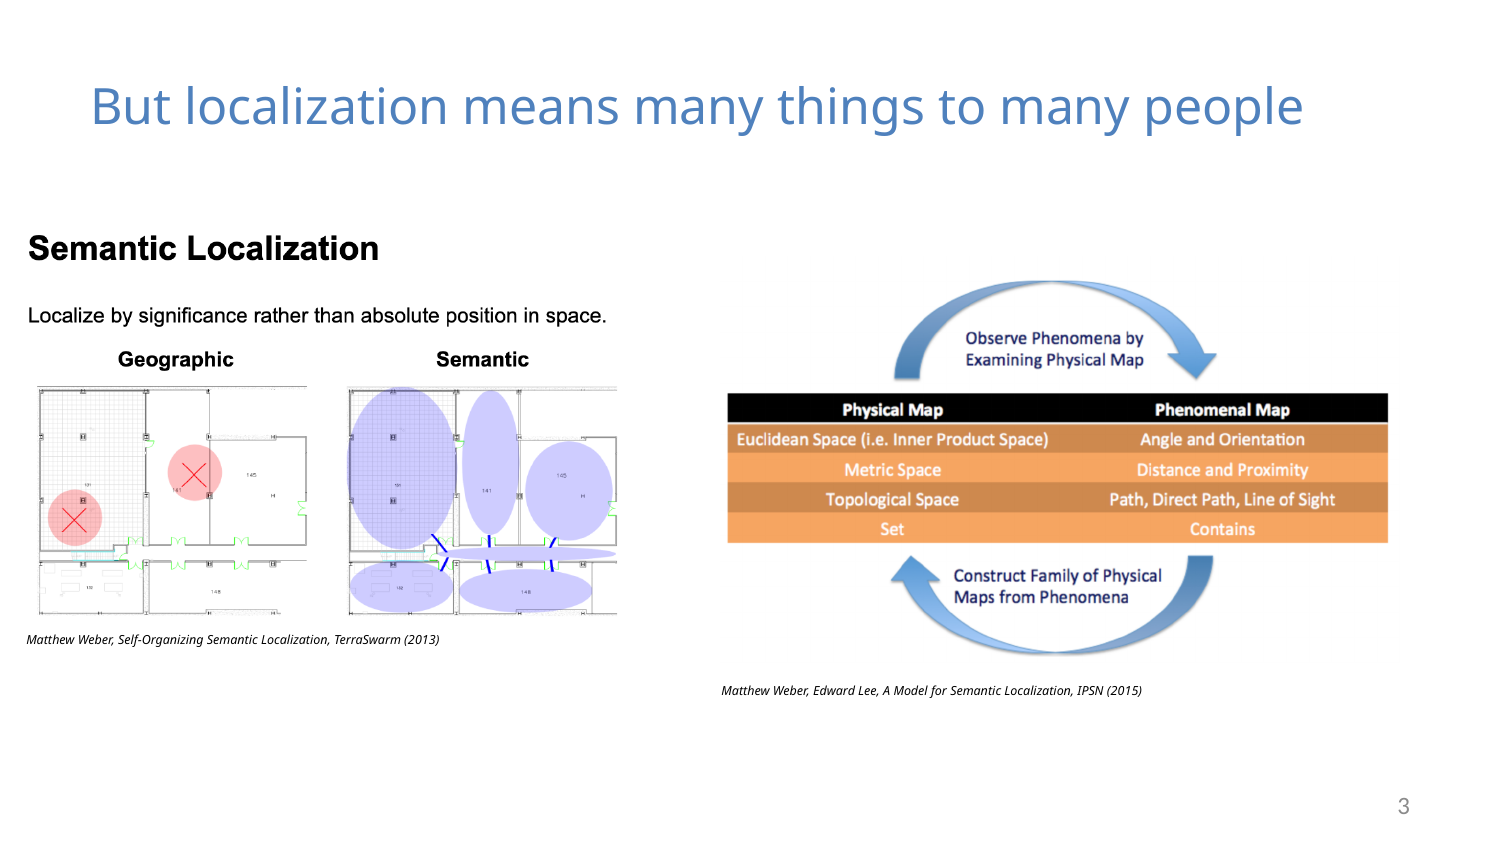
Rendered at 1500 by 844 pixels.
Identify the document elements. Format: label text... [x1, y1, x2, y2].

text_box Matthew Weber, Self-Organizing Semantic Localization, TerraSwarm (2013) [11, 624, 455, 655]
picture [23, 228, 636, 630]
title But localization means many things to many people [75, 33, 1425, 175]
text_box Matthew Weber, Edward Lee, A Model for Semantic Localization, IPSN (2015) [706, 675, 1157, 706]
picture [720, 256, 1400, 663]
slide_number 3 [1074, 782, 1425, 827]
